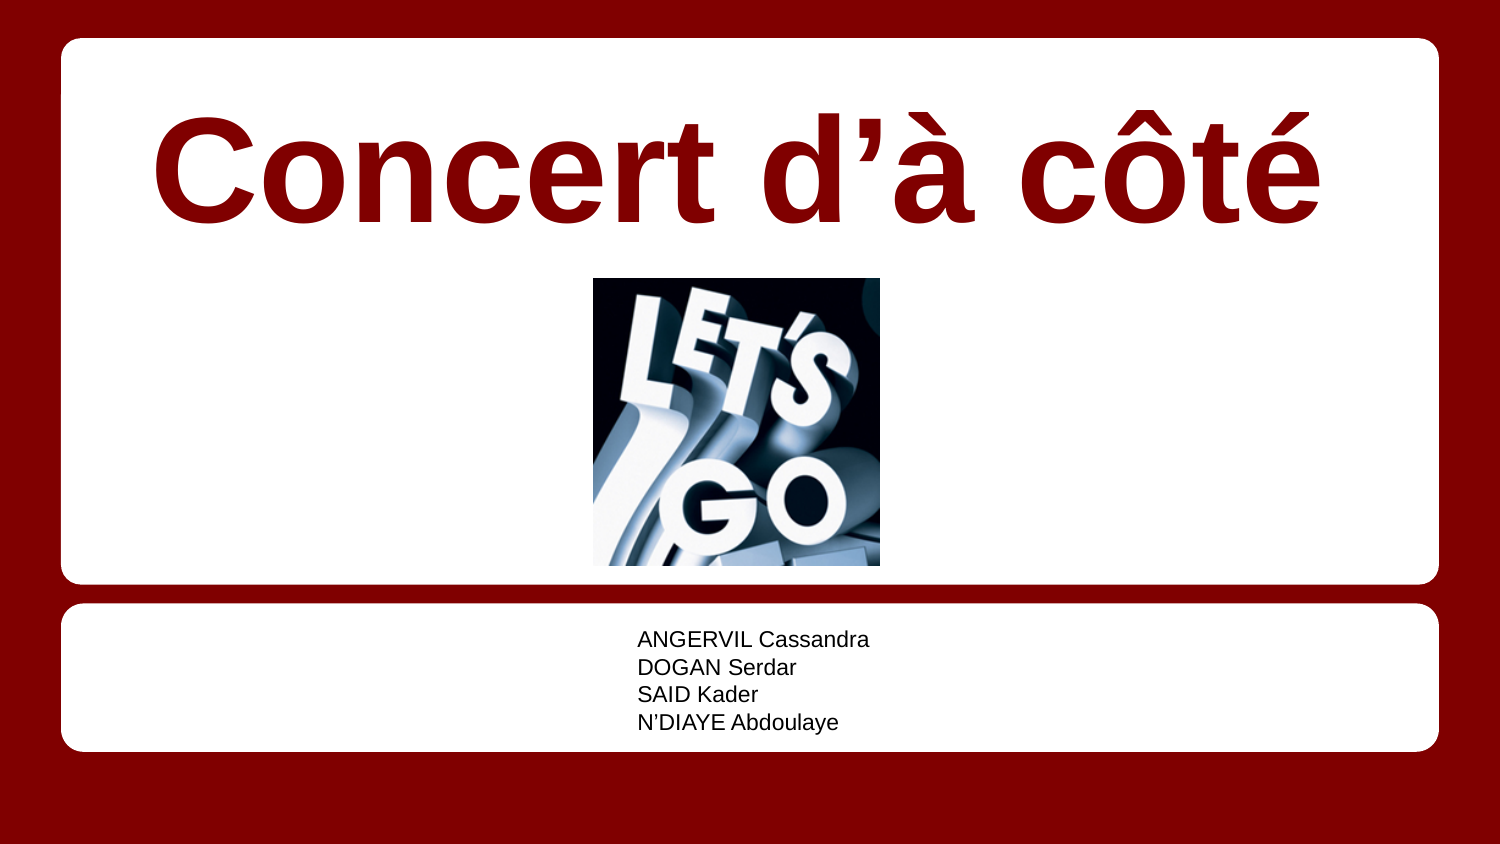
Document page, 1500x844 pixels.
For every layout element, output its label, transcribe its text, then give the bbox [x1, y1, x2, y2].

subtitle ANGERVIL Cassandra DOGAN Serdar SAID Kader N’DIAYE Abdoulaye [622, 615, 950, 745]
picture [592, 278, 881, 566]
title Concert d’à côté [135, 76, 1411, 268]
